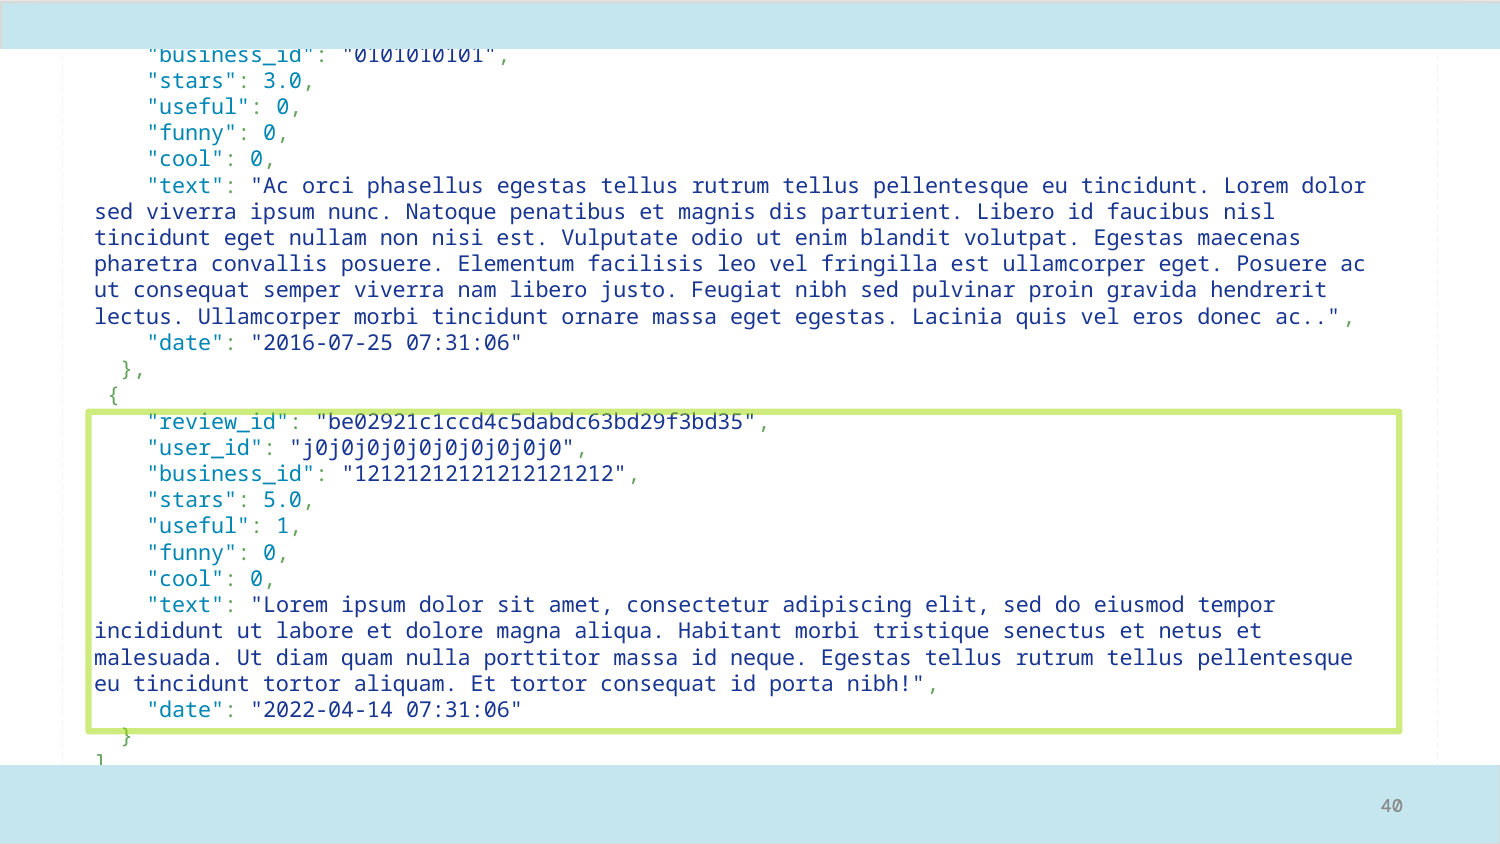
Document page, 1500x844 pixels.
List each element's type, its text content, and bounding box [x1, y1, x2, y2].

picture [0, 765, 1500, 844]
text_box [86, 410, 1401, 733]
picture [0, 0, 1500, 49]
text_box [ { "review_id": "XQfwVwDr-v0ZS3_CbbE5Xw", "user_id": "a1a1a1a1a1a1a1a1a1a1", "business_id": "6666666666", "stars": 3.0, "useful": 0, "funny": 0, "cool": 0, "text": "If you decide to eat here, just be aware it is going to take about 2 hours from beginning to end. We have tried it multiple times, because I want to like it! I have been to its other locations in NJ and never had a bad experience. \n\nThe food is good, but it takes a very long time to come out. The waitstaff is very young, but usually pleasant. We have just had too many experiences where we spent way too long waiting. We usually opt for another diner or restaurant on the weekends, in order to be done quicker.", "date": "2018-07-07 22:09:11" }, { "review_id": "7ATYjTIgM3jUlt4UM3IypQ", "user_id": "b2b2b2b2b2b2b2b2b2b2", "business_id": "8888888888", "stars": 5.0, "useful": 1, "funny": 0, "cool": 1, "text": "Quis imperdiet massa tincidunt nunc. Tortor condimentum lacinia quis vel eros donec ac. Ante metus dictum at tempor commodo ullamcorper a. Pellentesque diam volutpat commodo sed egestas egestas. Ut etiam sit amet nisl purus in. Elementum integer enim neque volutpat ac tincidunt vitae semper. Gravida cum sociis natoque penatibus et magnis dis parturient montes. Bibendum arcu vitae elementum curabitur vitae nunc. Viverra aliquet eget sit amet tellus. Mattis rhoncus urna neque viverra. Sollicitudin tempor id eu nisl nunc. Leo vel orci porta non. Tempus imperdiet nulla malesuada pellentesque elit eget gravida cum sociiss!", "date": "2022-04-14 13:18:32" }, { "review_id": "YjUWPpI6HXG530lwP-fb2A", "user_id": "c3c3c3c3c3c3c3c3c3c3", "business_id": "6666666666", "stars": 3.0, "useful": 0, "funny": 0, "cool": 0, "text": "Duis tristique sollicitudin nibh sit amet commodo nulla facilisi nullam. Non quam lacus suspendisse faucibus interdum posuere. Parturient montes nascetur ridiculus mus mauris vitae ultricies. Leo vel fringilla est ullamcorper eget nulla. Lacus sed turpis tincidunt id aliquet risus. Aliquet risus feugiat in ante metus dictum at. Montes nascetur ridiculus mus mauris vitae ultricies leo integer. Dolor sit amet consectetur adipiscing elit pellentesque habitant morbi. Facilisis sed odio morbi quis commodo odio. Blandit cursus risus at ultrices mi tempus imperdiet nulla malesuadl.", "date": "2022-04-14 16:23:50" }, { "review_id": "kxX2SOes4o-D3ZQBkiMRfA", "user_id": "d4d4d4d4d4d4d4d4d4d4", "business_id": "0000000000", "stars": 5.0, "useful": 1, "funny": 0, "cool": 1, "text": "Hendrerit gravida rutrum quisque non tellus orci ac auctor. Ultrices neque ornare aenean euismod elementum nisi. Congue quisque egestas diam in. Diam sit amet nisl suscipit. Urna cursus eget nunc scelerisque viverra. Imperdiet dui accumsan sit amet nulla facilisi morbi tempus. Dui faucibus in ornare quam viverra.", "date": "2021-01-04 00:01:03" }, { "review_id": "e4Vwtrqf-wpJfwesgvdgxQ", "user_id": "e5e5e5e5e5e5e5e5e5e5", "business_id": "9999999999", "stars": 4.0, "useful": 1, "funny": 0, "cool": 1, "text": "Diam maecenas ultricies mi eget mauris. Ut tortor pretium viverra suspendisse potenti nullam ac. Pulvinar etiam non quam lacus suspendisse faucibus interdum. Commodo elit at imperdiet dui accumsan sit. Bibendum at varius vel pharetra. Condimentum vitae sapien pellentesque habitant. .", "date": "2017-01-14 20:54:15" }, { "review_id": "kxX2SOes4o-D3ZQBkiMRfA", "user_id": "d4d4d4d4d4d4d4d4d4d4", "business_id": "7777777777", "stars": 5.0, "useful": 1, "funny": 0, "cool": 1, "text": "Hendrerit gravida rutrum quisque non tellus orci ac auctor. Ultrices neque ornare aenean euismod elementum nisi. Congue quisque egestas diam in. Diam sit amet nisl suscipit. Urna cursus eget nunc scelerisque viverra. Imperdiet dui accumsan sit amet nulla facilisi morbi tempus. Dui faucibus in ornare quam viverra.", "date": "2022-04-14 00:01:03" }, { "review_id": "0000000000", "user_id": "f6f6f6f6f6f6f6f6f6f6", "business_id": "3333333333", "stars": 5.0, "useful": 0, "funny": 2, "cool": 0, "text": "Sed adipiscing diam donec adipiscing tristique risus. Ullamcorper sit amet risus nullam eget felis. Nec nam aliquam sem et. Aliquam ut porttitor leo a diam sollicitudin tempor id eu. Mauris augue neque gravida in fermentum et. Ante in nibh mauris cursus mattis molestie. Amet aliquam id diam maecenas ultricies. Nec feugiat nisl pretium fusce id velit ut tortor pretium. A arcu cursus vitae congue. Sed pulvinar proin gravida hendrerit. Feugiat nibh sed pulvinar proin gravida hendrerit lectus. Odio ut sem nulla pharetra diam. Laoreet suspendisse interdum consectetur libero id faucibus", "date": "2021-01-03 23:21:18" }, { "review_id": "LHSTtnW3YHCeUkRDGyJOyw", "user_id": "g7g7g7g7g7g7g7g7g7g7", "business_id": "9999999999", "stars": 5.0, "useful": 2, "funny": 0, "cool": 0, "text": "Lacus sed turpis tincidunt id aliquet risus. Arcu ac tortor dignissim convallis aenean. Massa placerat duis ultricies lacus. In massa tempor nec feugiat nisl pretium fusce. Dui vivamus arcu felis bibendum ut tristique et egestas quis..", "date": "2021-08-07 02:29:16" }, { "review_id": "B5XSoSG3SfvQGtKEGQ1tSQ", "user_id": "h8h8h8h8h8h8h8h8h8h8", "business_id": "1111111111", "stars": 3.0, "useful": 1, "funny": 1, "cool": 0, "text": "Mus mauris vitae ultricies leo integer malesuada nunc. Leo vel orci porta non pulvinar. Facilisi morbi tempus iaculis urna. Ut tortor pretium viverra suspendisse potenti nullam. Suspendisse faucibus interdum posuere lorem ipsum. Id volutpat lacus laoreet non curabitur gravida arcu ac. Euismod lacinia at quis risus sed. Lacinia at quis risus sed vulputate. Euismod elementum nisi quis eleifend quam adipiscing vitae. Scelerisque eleifend donec pretium vulputate sapien nec sagittis aliquam malesuada. In massa tempor nec feugiat nisl.", "date": "2022-04-14 22:46:33" }, { "review_id": "gebiRewfieSdtt17PTW6Zg", "user_id": "i9i9i9i9i9i9i9i9i9i9", "business_id": "0101010101", "stars": 3.0, "useful": 0, "funny": 0, "cool": 0, "text": "Ac orci phasellus egestas tellus rutrum tellus pellentesque eu tincidunt. Lorem dolor sed viverra ipsum nunc. Natoque penatibus et magnis dis parturient. Libero id faucibus nisl tincidunt eget nullam non nisi est. Vulputate odio ut enim blandit volutpat. Egestas maecenas pharetra convallis posuere. Elementum facilisis leo vel fringilla est ullamcorper eget. Posuere ac ut consequat semper viverra nam libero justo. Feugiat nibh sed pulvinar proin gravida hendrerit lectus. Ullamcorper morbi tincidunt ornare massa eget egestas. Lacinia quis vel eros donec ac..", "date": "2016-07-25 07:31:06" }, { "review_id": "be02921c1ccd4c5dabdc63bd29f3bd35", "user_id": "j0j0j0j0j0j0j0j0j0j0", "business_id": "12121212121212121212", "stars": 5.0, "useful": 1, "funny": 0, "cool": 0, "text": "Lorem ipsum dolor sit amet, consectetur adipiscing elit, sed do eiusmod tempor incididunt ut labore et dolore magna aliqua. Habitant morbi tristique senectus et netus et malesuada. Ut diam quam nulla porttitor massa id neque. Egestas tellus rutrum tellus pellentesque eu tincidunt tortor aliquam. Et tortor consequat id porta nibh!", "date": "2022-04-14 07:31:06" } ] [79, 57, 1409, 764]
